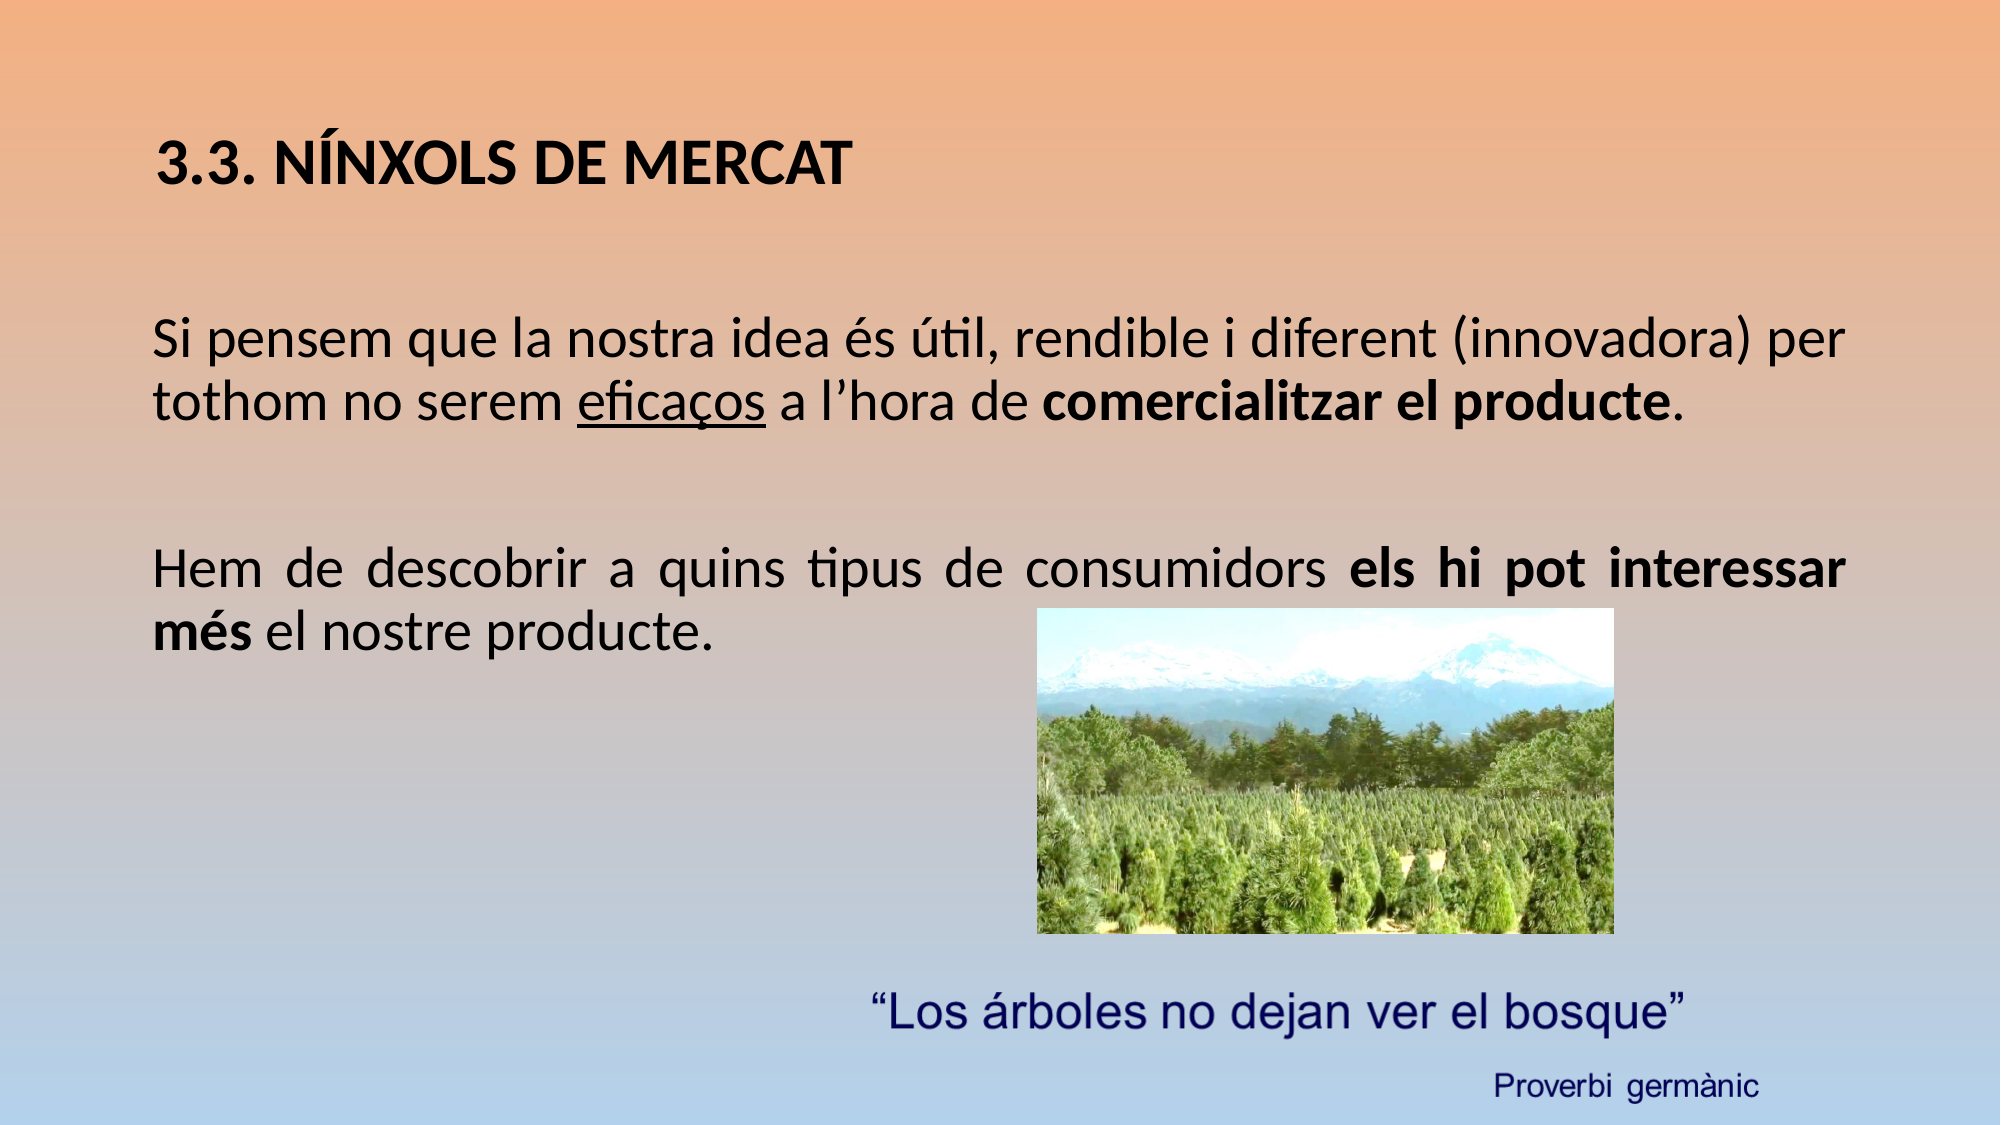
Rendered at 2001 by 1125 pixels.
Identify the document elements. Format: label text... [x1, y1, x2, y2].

picture [782, 964, 1780, 1125]
title 3.3. NÍNXOLS DE MERCAT [140, 106, 1946, 300]
list Si pensem que la nostra idea és útil, rendible i diferent (innovadora) per tothom no serem eficaços a l’hora de comercialitzar el producte. Hem de descobrir a quins tipus de consumidors els hi pot interessar més el nostre producte. [137, 299, 1863, 1014]
picture [1036, 608, 1615, 934]
